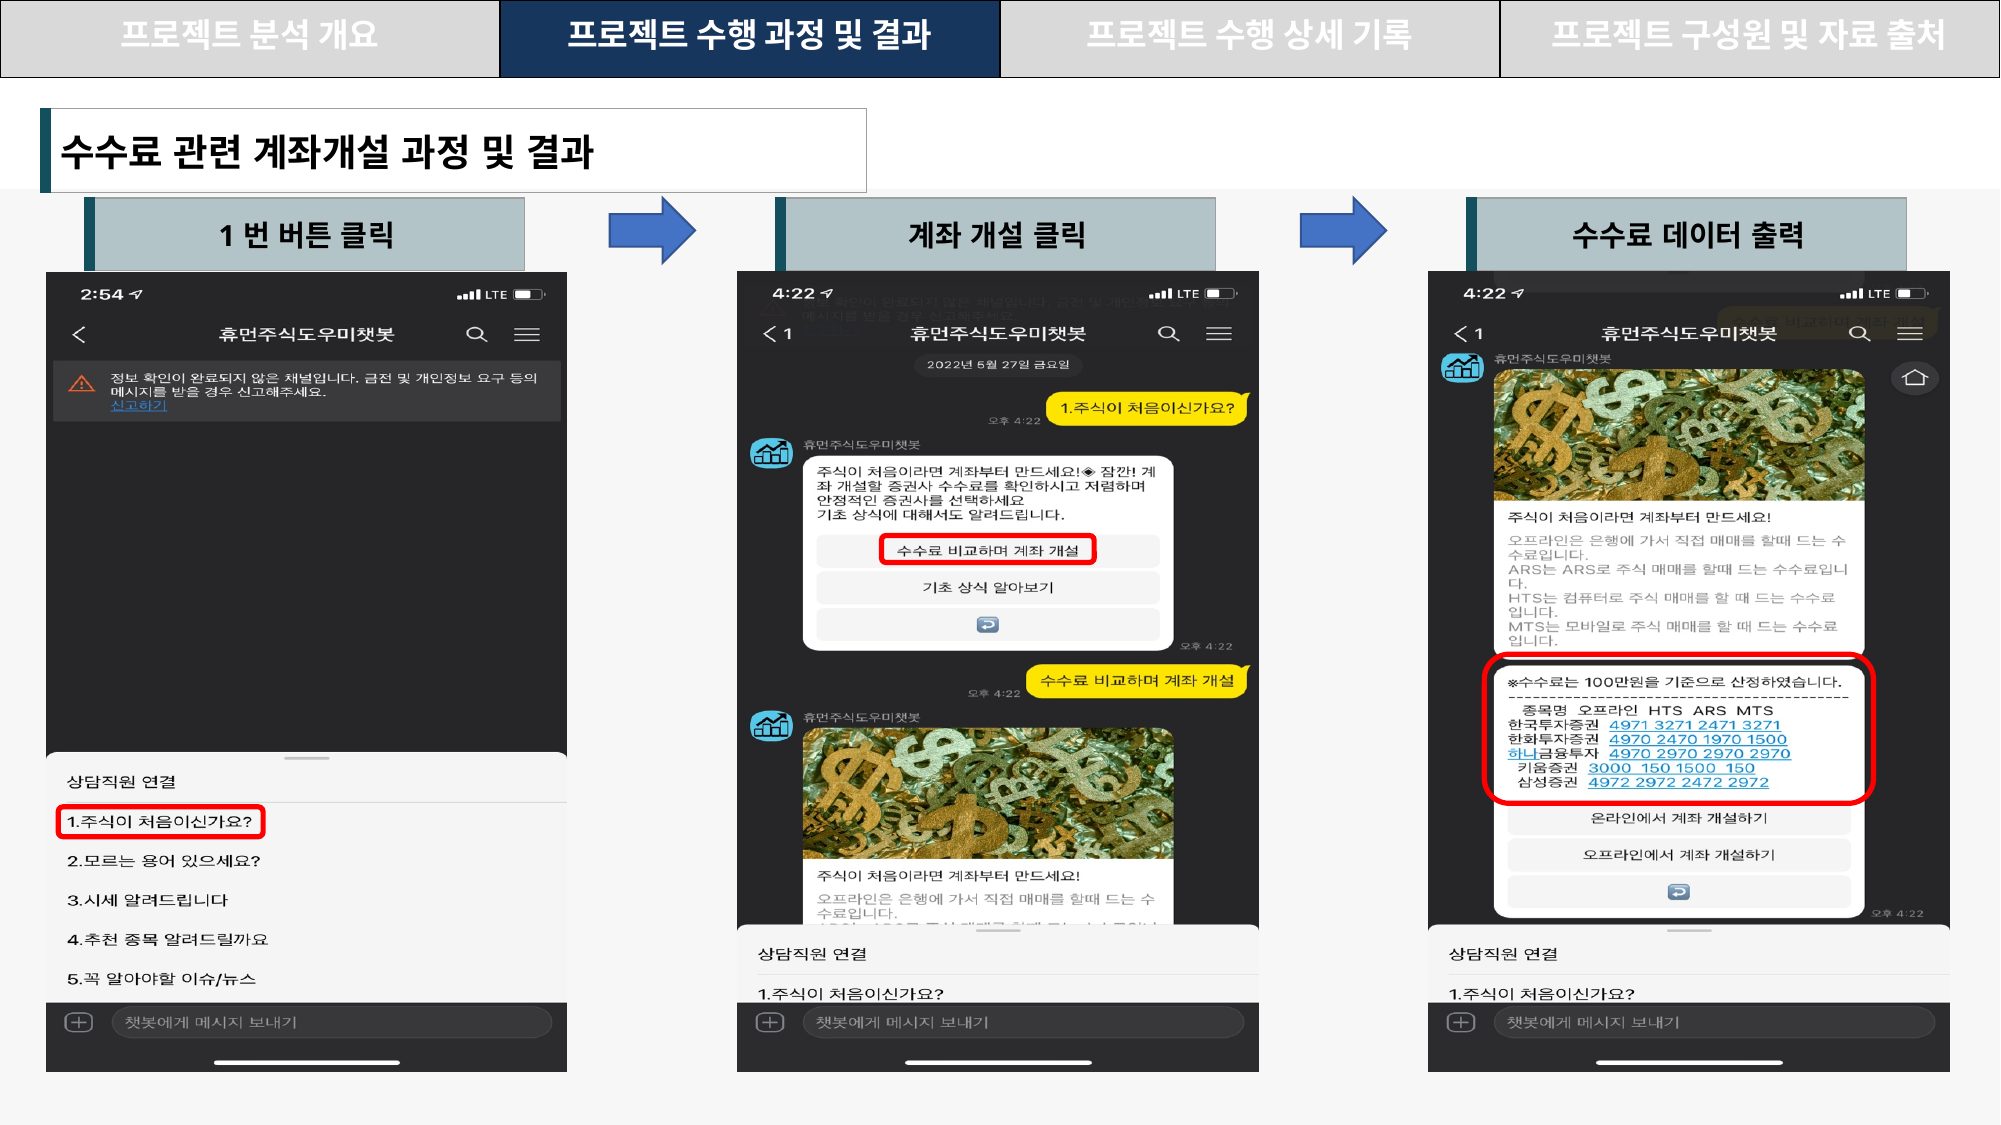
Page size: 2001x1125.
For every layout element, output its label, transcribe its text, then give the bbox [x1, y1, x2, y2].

picture [46, 271, 568, 1072]
table_header 1번 버튼 클릭 [95, 199, 524, 270]
table_header 수수료 관련 계좌개설 과정 및 결과 [51, 109, 866, 192]
table_header 계좌 개설 클릭 [786, 199, 1215, 270]
text_box [608, 195, 697, 266]
text_box [0, 188, 2000, 1125]
text_box [1299, 195, 1388, 266]
table_header 프로젝트 수행 과정 및 결과 [501, 1, 999, 77]
table_header 프로젝트 구성원 및 자료 출처 [1501, 1, 1999, 77]
table_header 프로젝트 분석 개요 [1, 1, 499, 77]
table_header 프로젝트 수행 상세 기록 [1001, 1, 1499, 77]
table_header 수수료 데이터 출력 [1477, 199, 1906, 270]
picture [1428, 271, 1950, 1072]
picture [737, 271, 1259, 1072]
